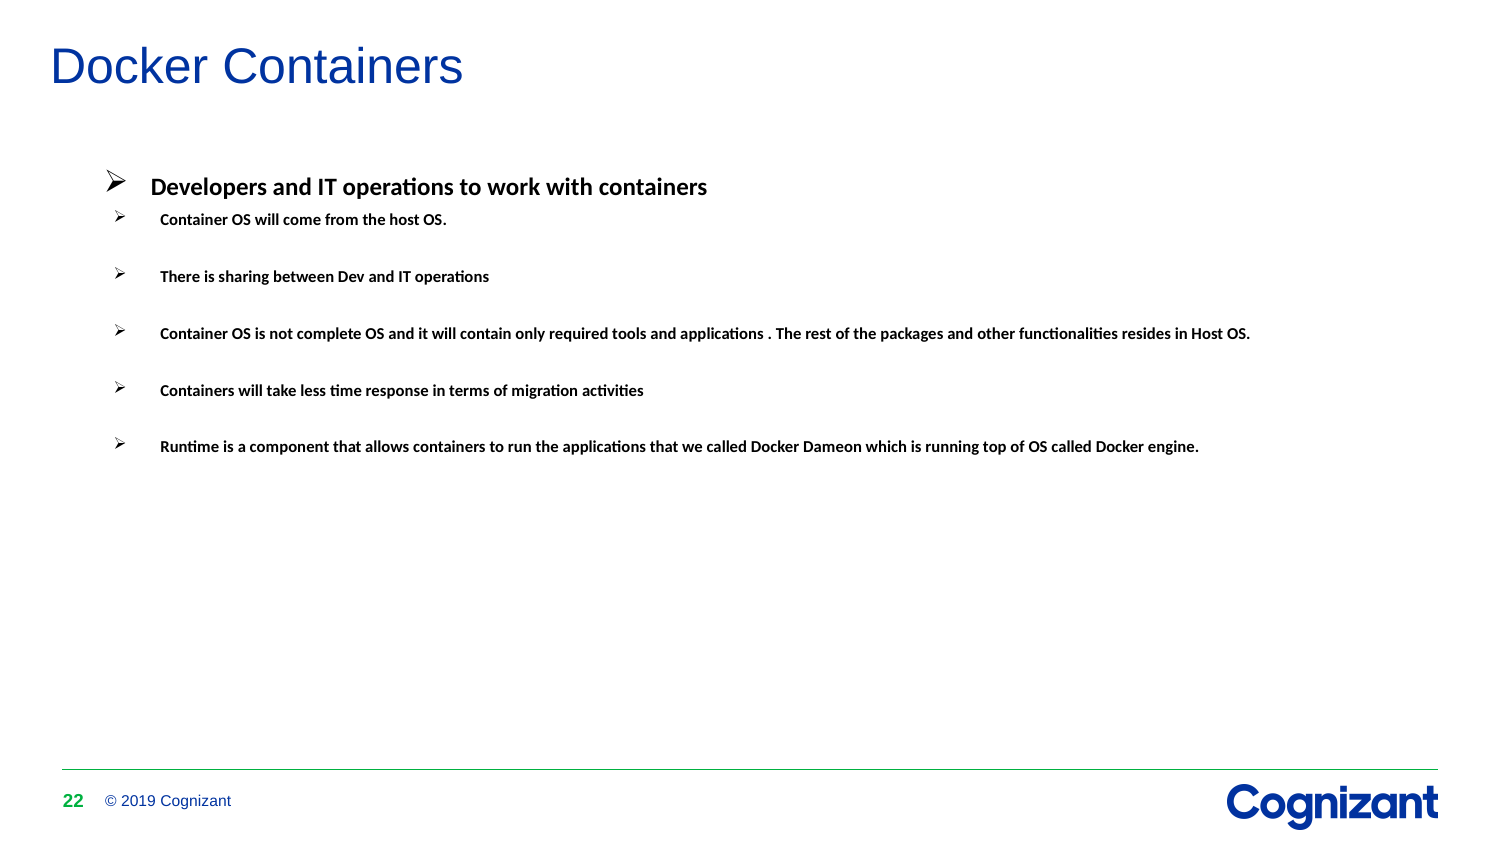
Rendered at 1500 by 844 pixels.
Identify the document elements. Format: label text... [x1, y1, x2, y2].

text_box Developers and IT operations to work with containers Container OS will come from the host OS. There is sharing between Dev and IT operations Container OS is not complete OS and it will contain only required tools and applications . The rest of the packages and other functionalities resides in Host OS. Containers will take less time response in terms of migration activities Runtime is a component that allows containers to run the applications that we called Docker Dameon which is running top of OS called Docker engine. [51, 162, 1440, 702]
slide_number 22 [63, 787, 101, 813]
footer © 2019 Cognizant [105, 787, 855, 813]
picture [1227, 784, 1438, 830]
title Docker Containers [50, 40, 1439, 116]
